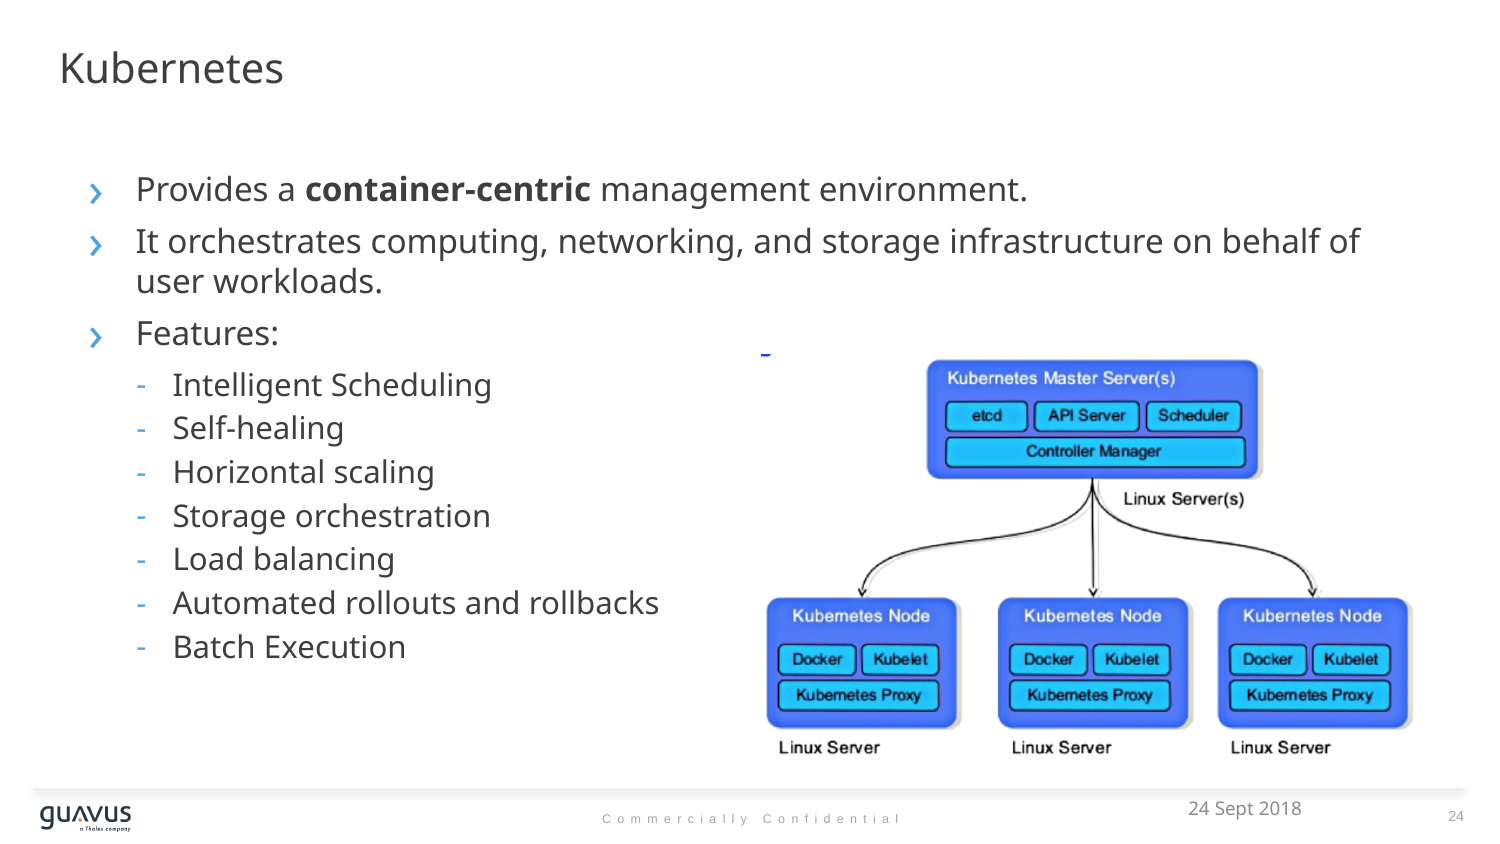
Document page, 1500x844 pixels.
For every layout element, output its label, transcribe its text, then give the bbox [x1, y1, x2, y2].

picture [760, 354, 1415, 761]
picture [27, 796, 146, 841]
title Kubernetes [43, 10, 1467, 130]
list Provides a container-centric management environment. It orchestrates computing, networking, and storage infrastructure on behalf of user workloads. Features: Intelligent Scheduling Self-healing Horizontal scaling Storage orchestration Load balancing Automated rollouts and rollbacks Batch Execution [44, 160, 1444, 740]
